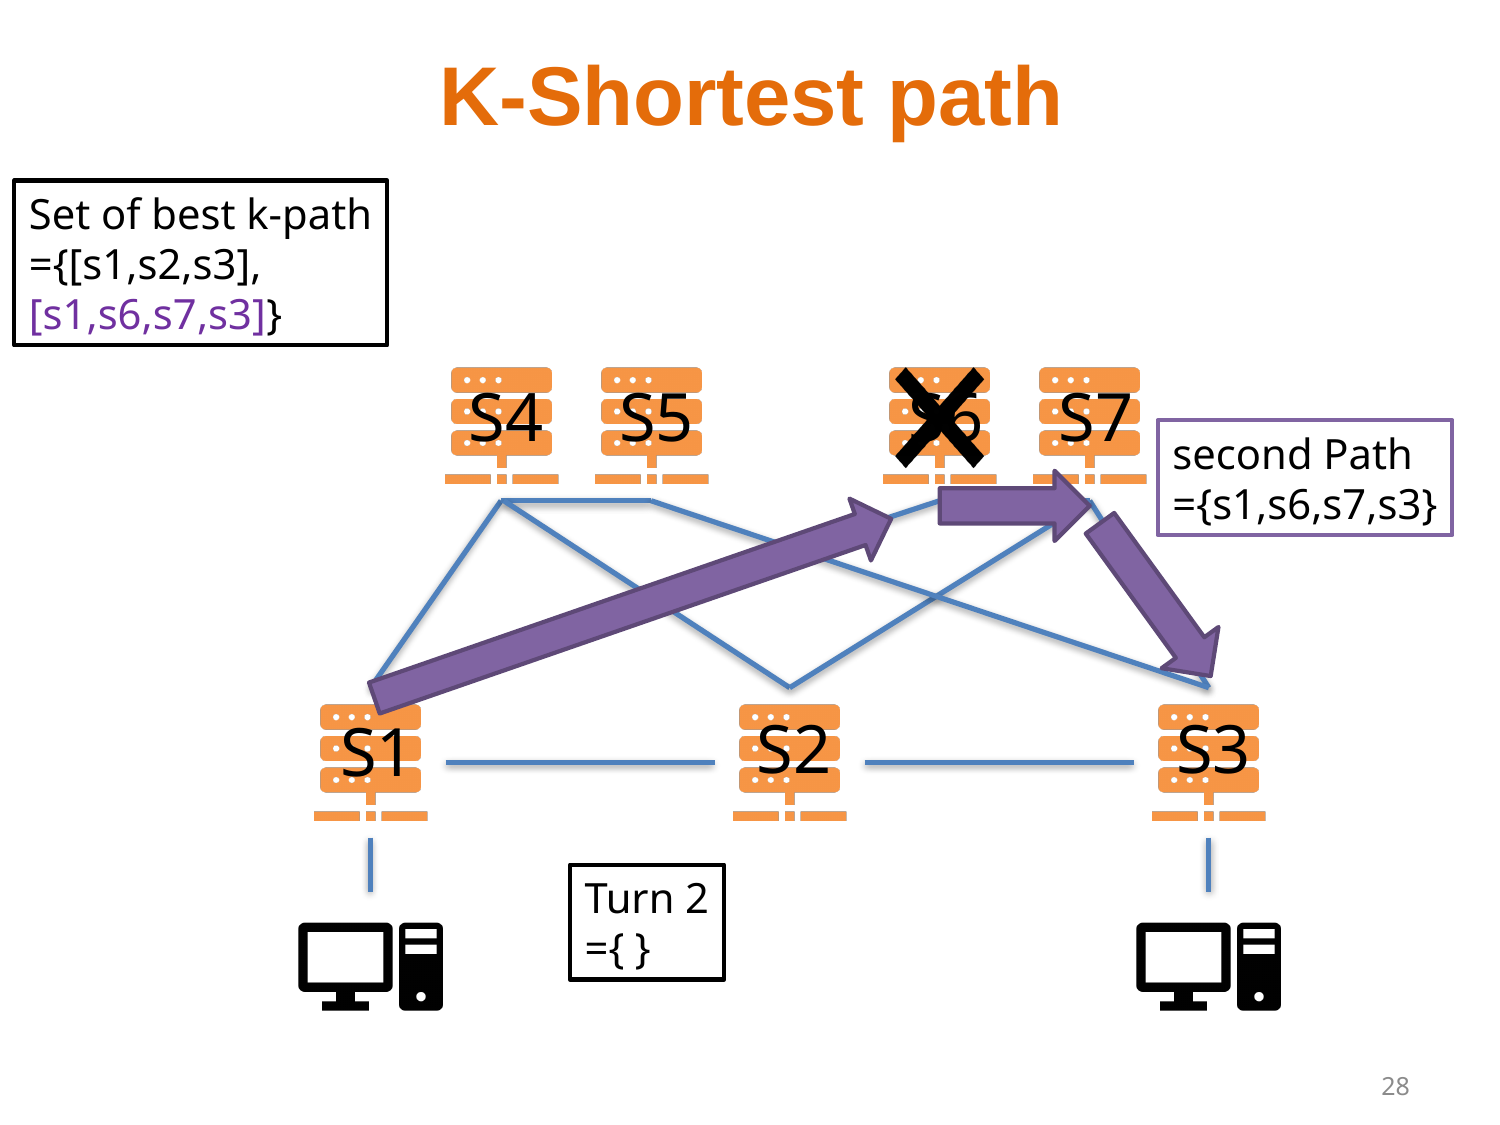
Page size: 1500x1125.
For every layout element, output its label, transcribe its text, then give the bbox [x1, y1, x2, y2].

slide_number 28 [1074, 1057, 1425, 1118]
picture [879, 349, 1000, 486]
title K-Shortest path [3, 0, 1500, 185]
text_box Set of best k-path ={[s1,s2,s3], [s1,s6,s7,s3]} [12, 178, 389, 347]
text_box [295, 350, 1285, 1043]
text_box second Path ={s1,s6,s7,s3} [1289, 418, 1454, 537]
